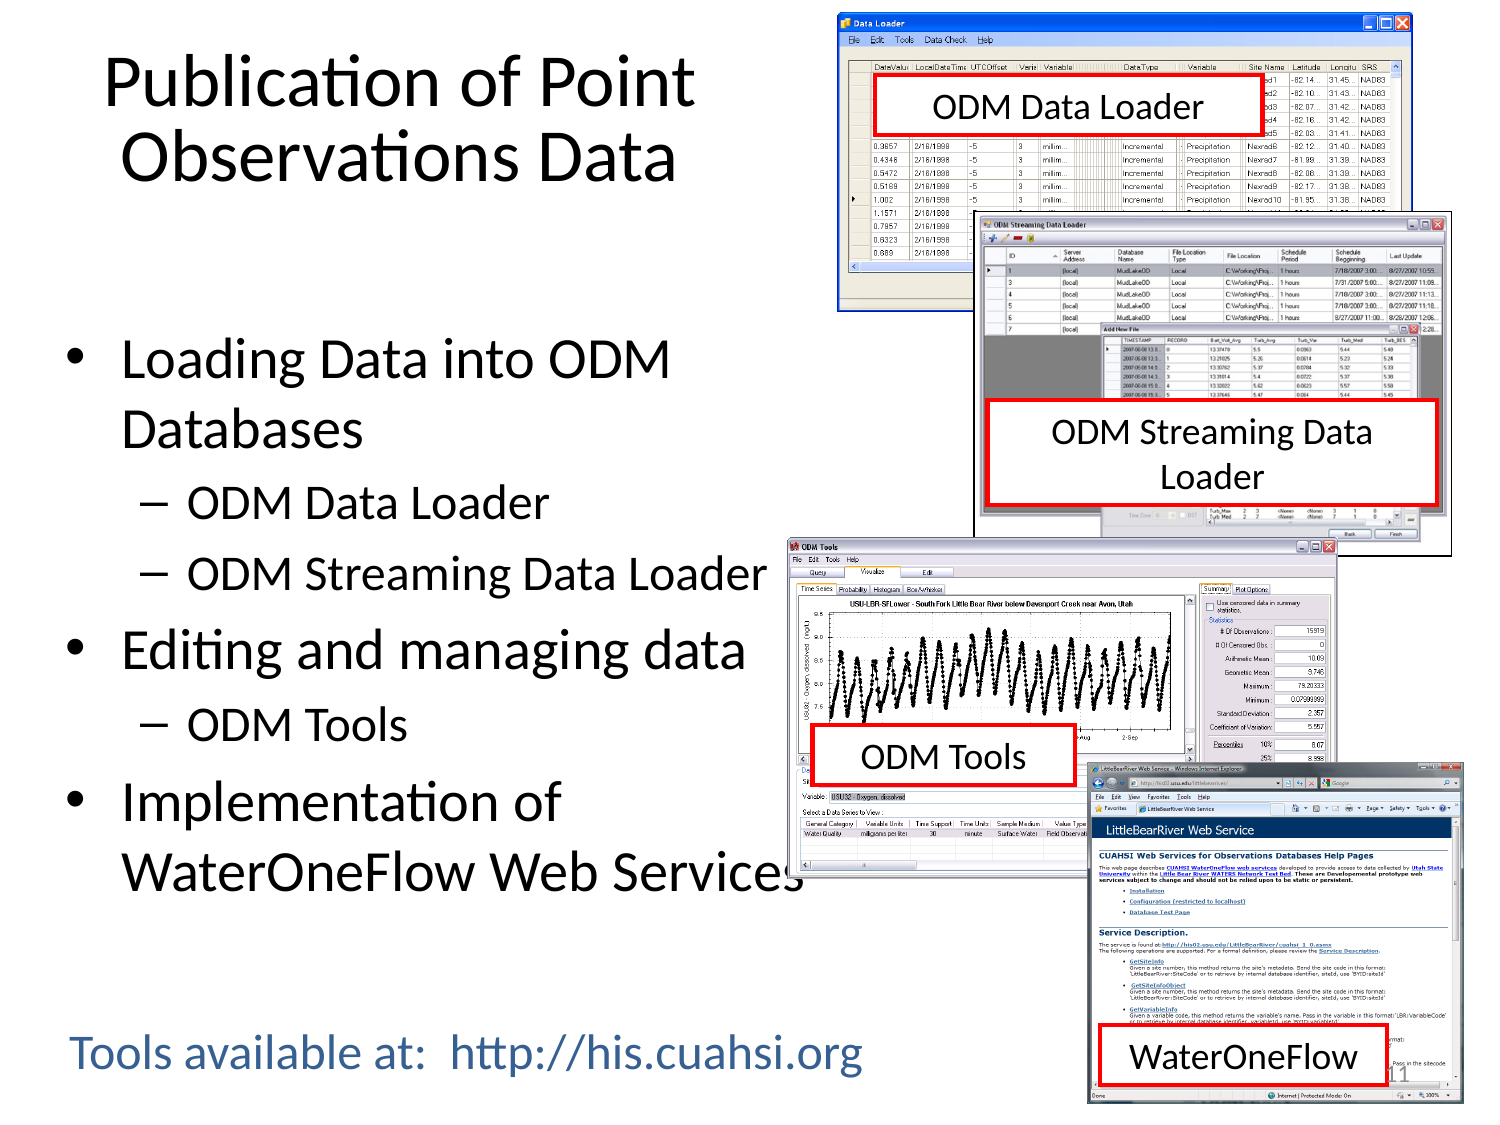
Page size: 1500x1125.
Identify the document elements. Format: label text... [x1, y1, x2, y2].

picture [787, 12, 1464, 1104]
list Loading Data into ODM Databases ODM Data Loader ODM Streaming Data Loader Editing and managing data ODM Tools Implementation of WaterOneFlow Web Services [50, 312, 825, 1038]
slide_number 11 [1074, 1042, 1082, 1103]
text_box Tools available at: http://his.cuahsi.org [54, 1012, 879, 1088]
title Publication of Point Observations Data [0, 0, 800, 250]
